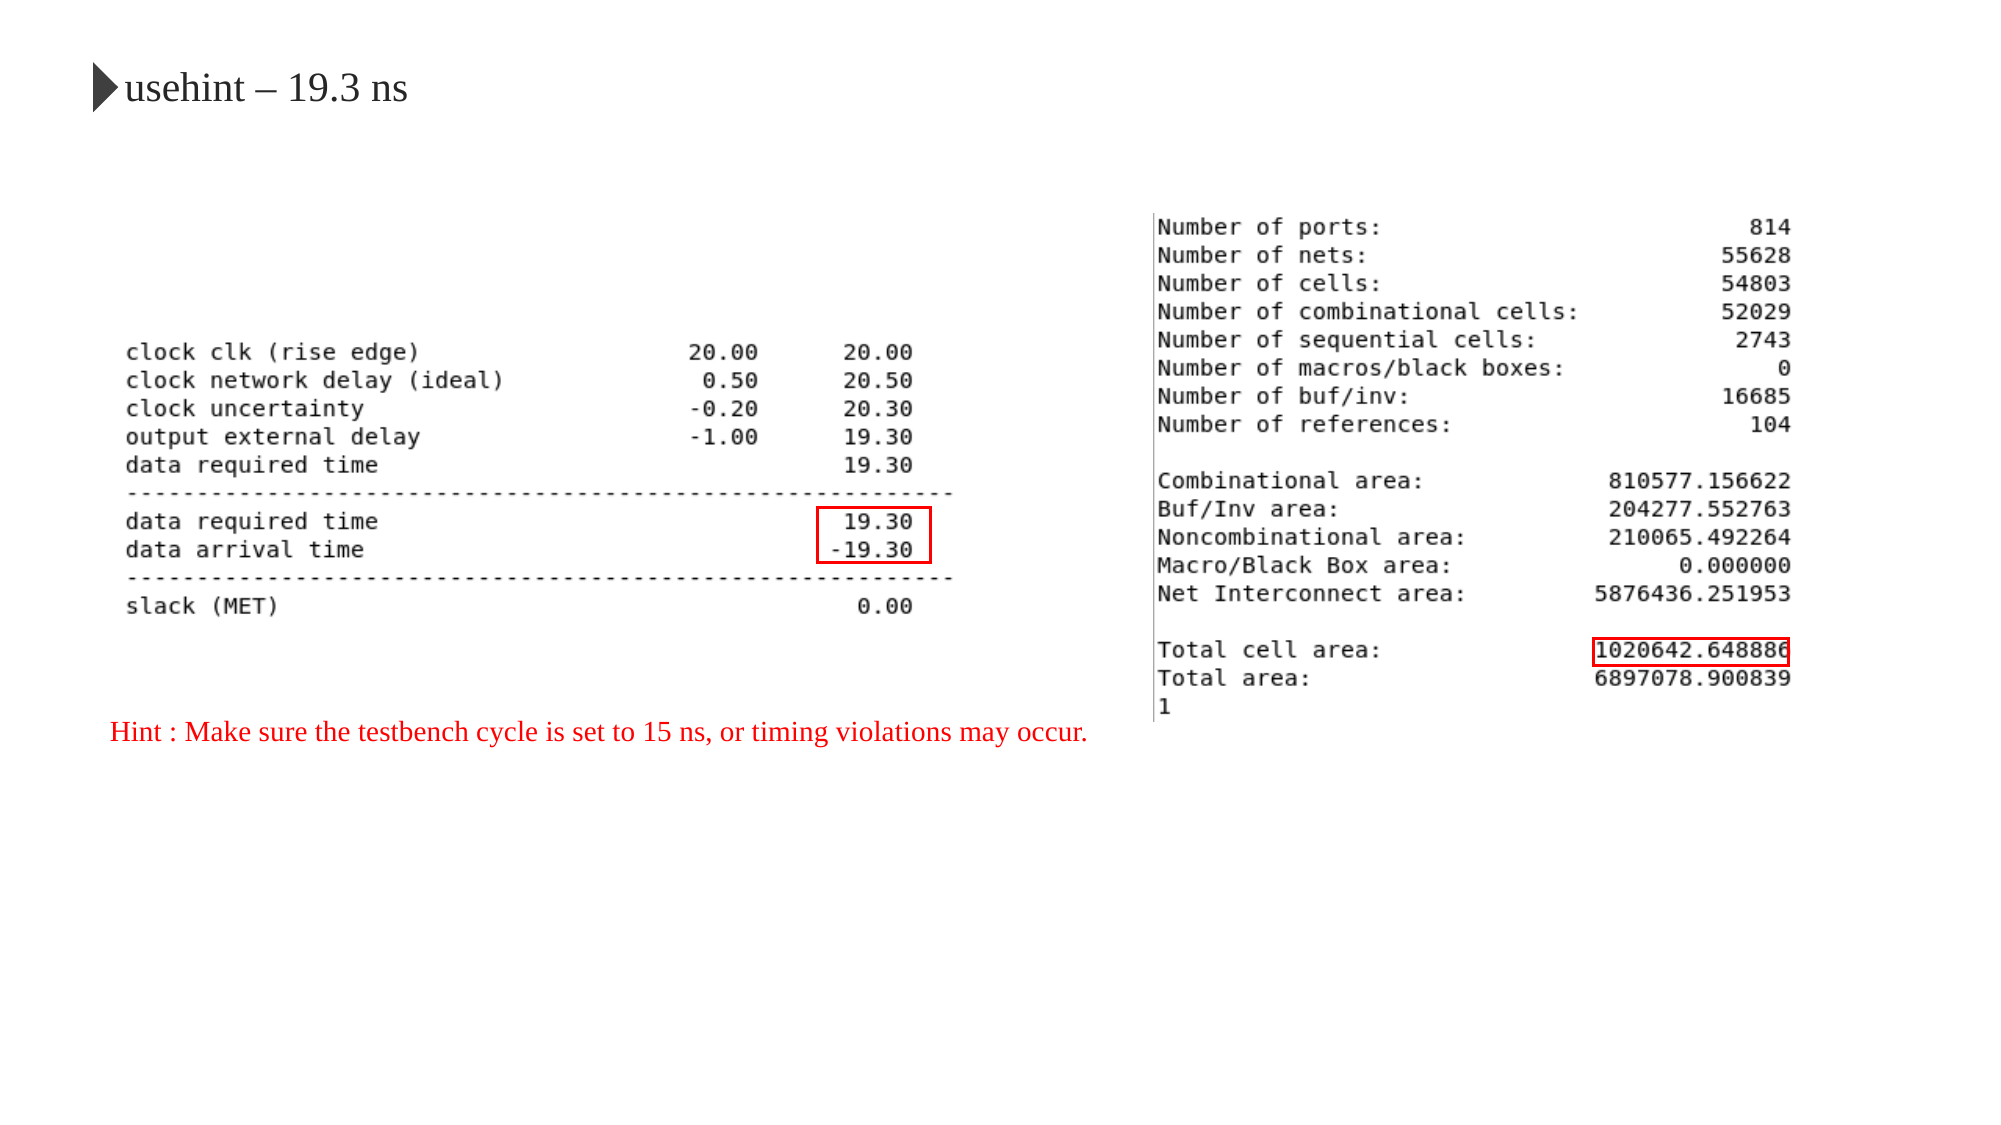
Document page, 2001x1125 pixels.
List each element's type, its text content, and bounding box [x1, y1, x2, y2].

picture [121, 335, 959, 625]
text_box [93, 52, 425, 118]
text_box Hint : Make sure the testbench cycle is set to 15 ns, or timing violations may occur. [95, 705, 1105, 755]
picture [1153, 213, 1806, 722]
